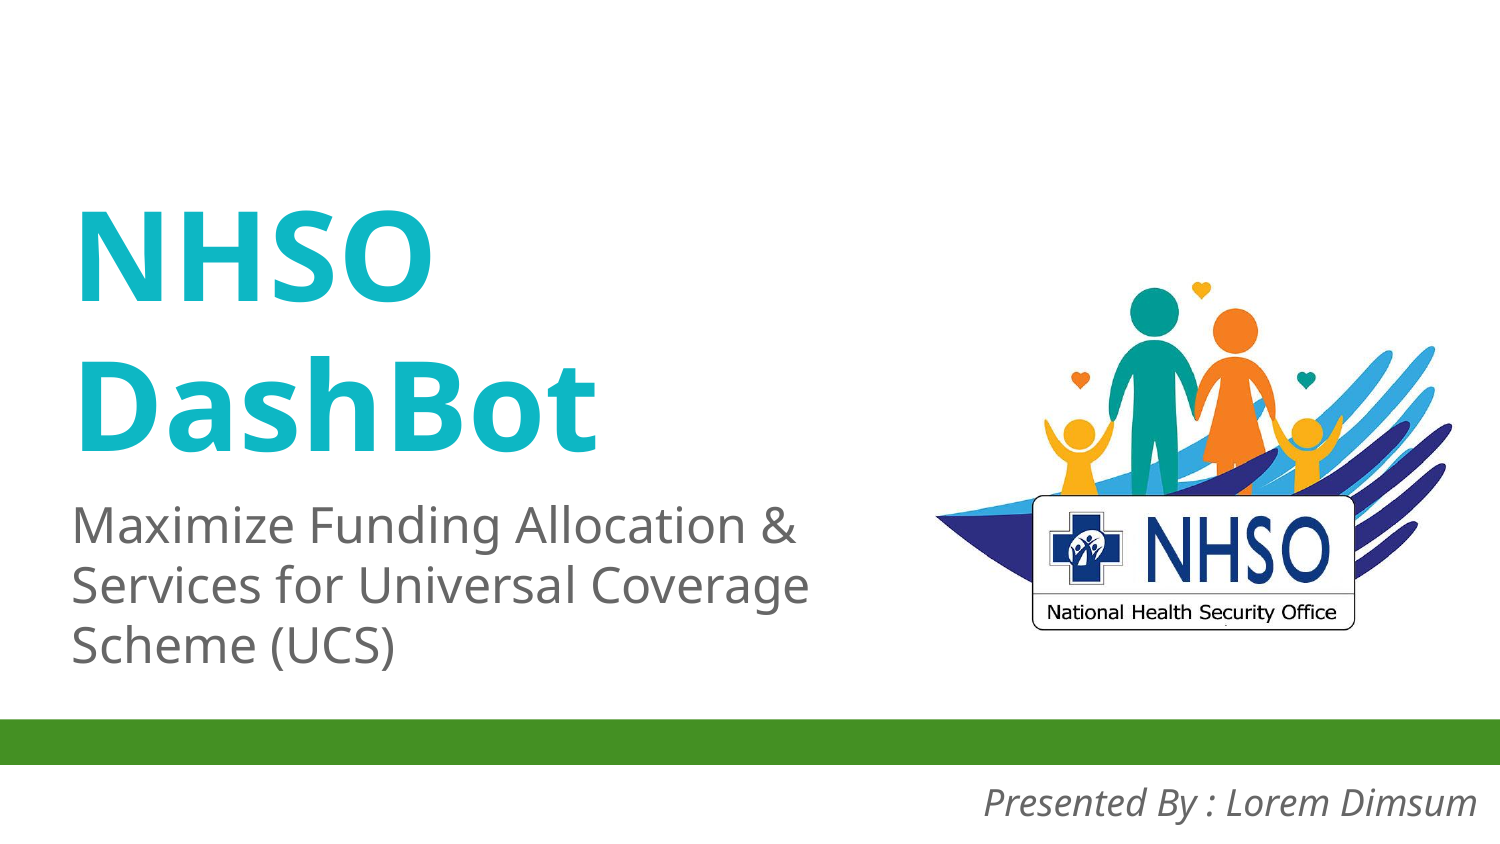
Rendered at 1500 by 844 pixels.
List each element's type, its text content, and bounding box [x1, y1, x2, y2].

picture [923, 271, 1460, 651]
title NHSO DashBot [56, 301, 918, 478]
subtitle Maximize Funding Allocation & Services for Universal Coverage Scheme (UCS) [56, 478, 918, 608]
text_box Presented By : Lorem Dimsum [967, 764, 1494, 836]
